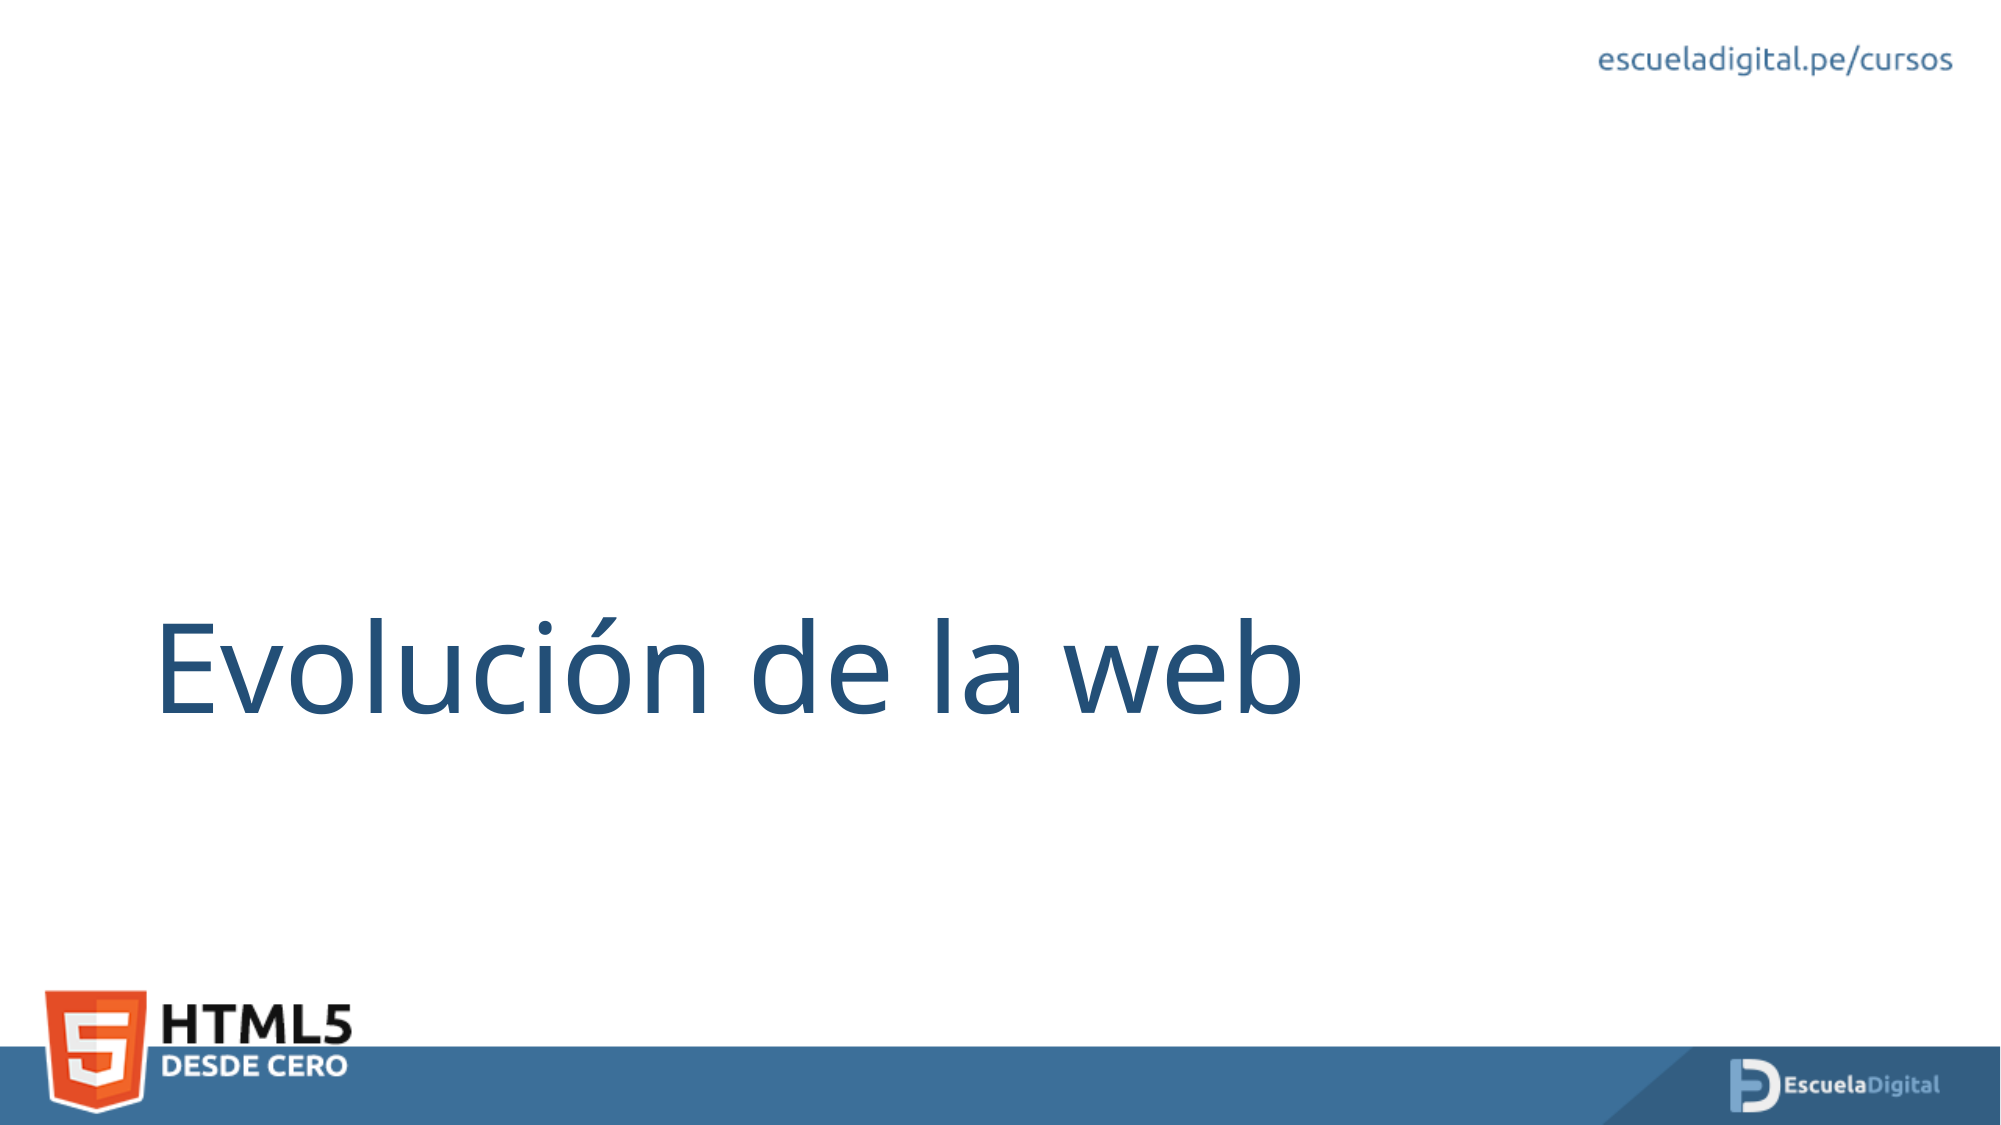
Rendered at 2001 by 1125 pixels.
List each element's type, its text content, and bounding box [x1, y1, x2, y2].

title Evolución de la web [136, 280, 1862, 749]
picture [0, 0, 2001, 1125]
